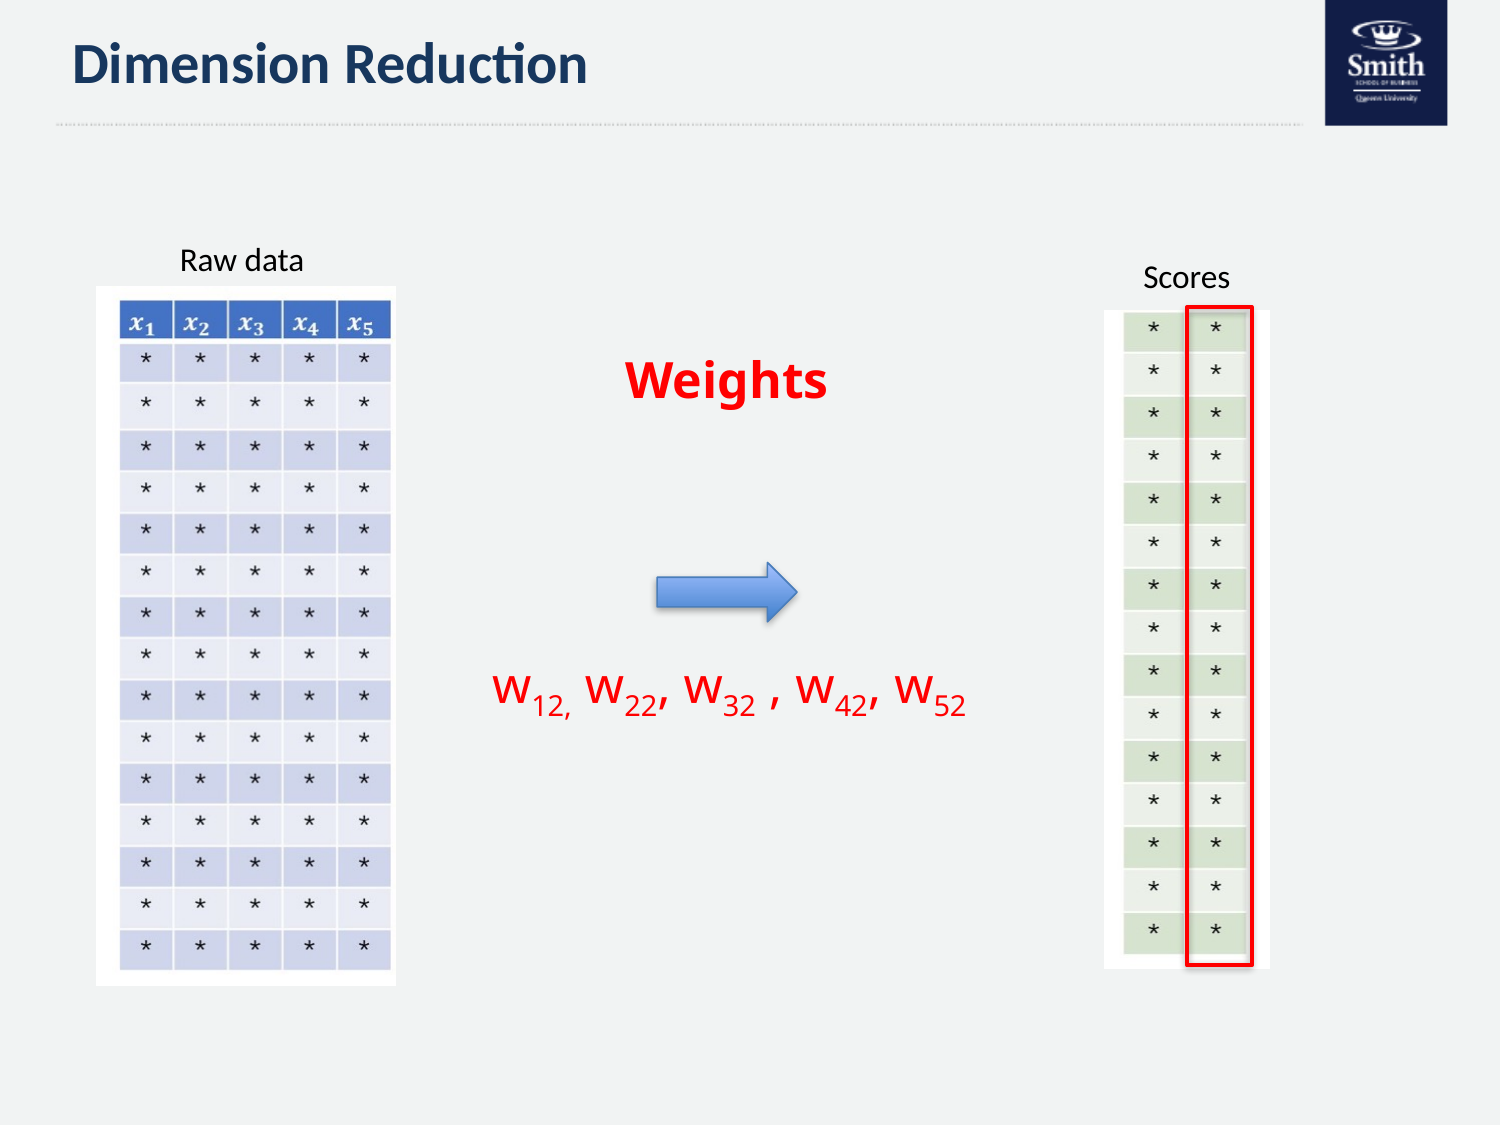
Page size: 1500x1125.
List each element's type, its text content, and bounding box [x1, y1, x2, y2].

picture [95, 286, 396, 986]
text_box Scores [1128, 247, 1246, 303]
text_box Weights [610, 341, 844, 416]
picture [1104, 309, 1270, 969]
title Dimension Reduction [57, 7, 1288, 114]
text_box Raw data [142, 231, 342, 285]
text_box [656, 561, 798, 623]
text_box w12, w22, w32 , w42, w52 [477, 646, 1023, 730]
